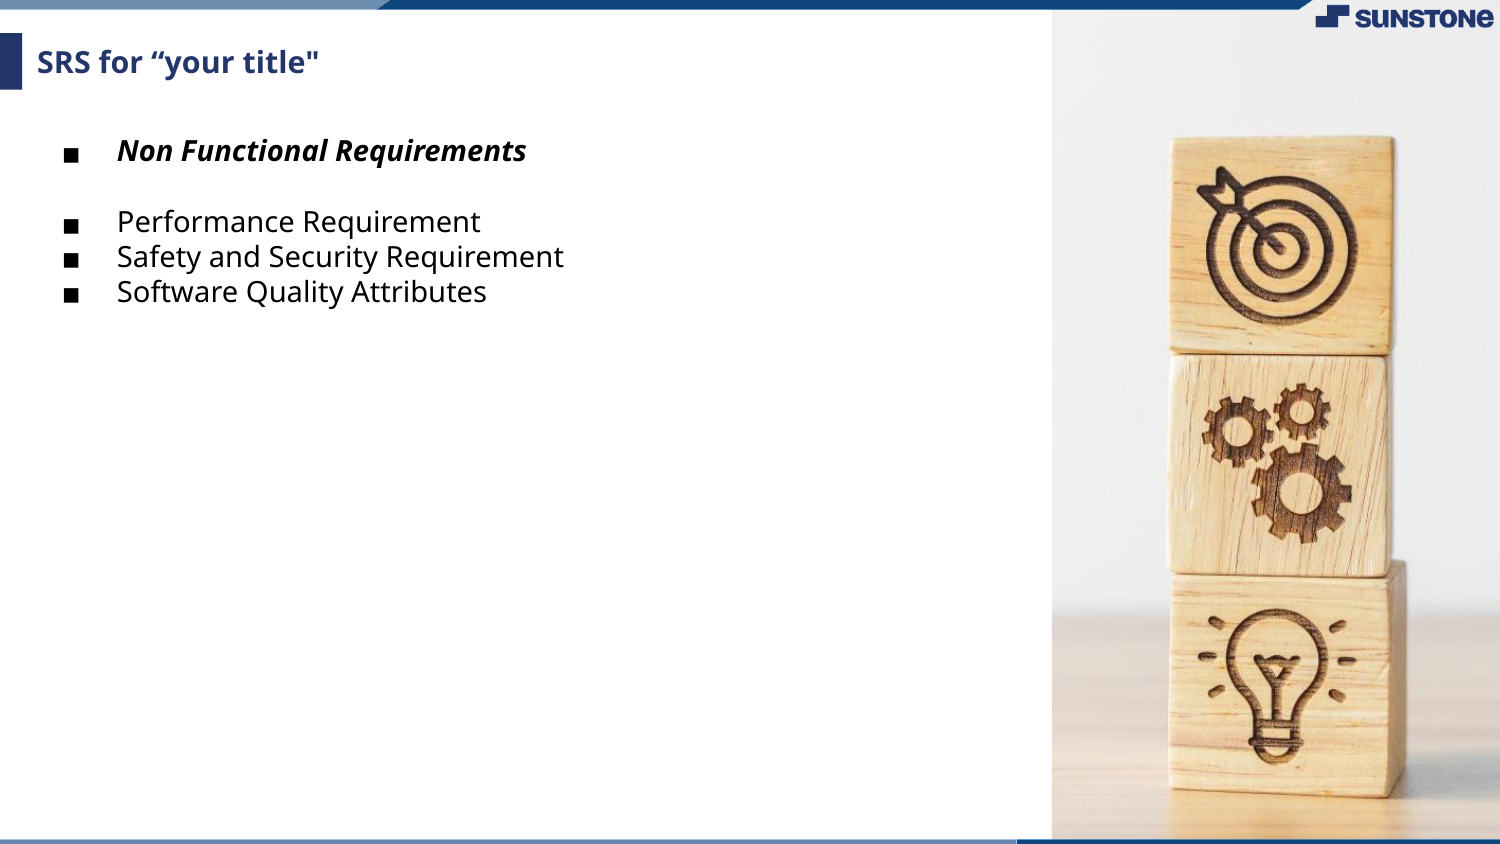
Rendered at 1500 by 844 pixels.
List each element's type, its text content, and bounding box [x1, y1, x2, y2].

list Performance Requirement Safety and Security Requirement Software Quality Attributes [22, 195, 996, 769]
list Non Functional Requirements [22, 124, 750, 181]
title SRS for “your title" [22, 33, 1316, 90]
picture [0, 0, 1500, 844]
